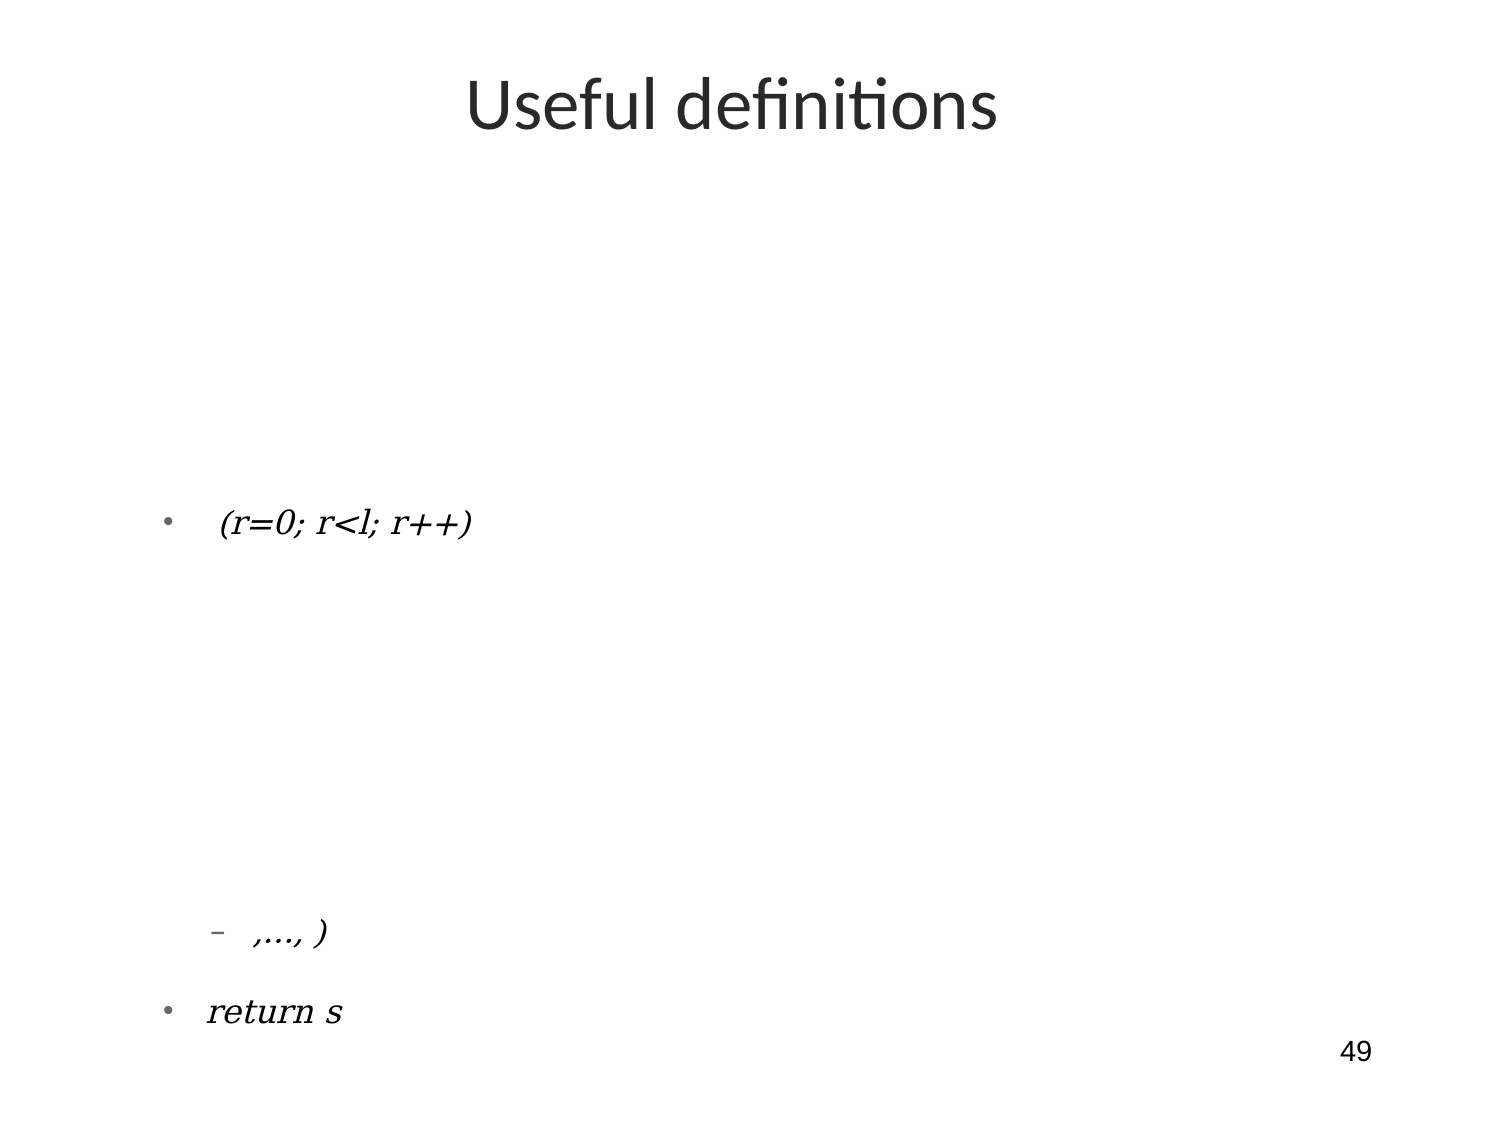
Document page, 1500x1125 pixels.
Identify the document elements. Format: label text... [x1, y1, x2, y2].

slide_number 49 [1074, 1024, 1388, 1101]
text_box Useful definitions [77, 10, 1388, 200]
